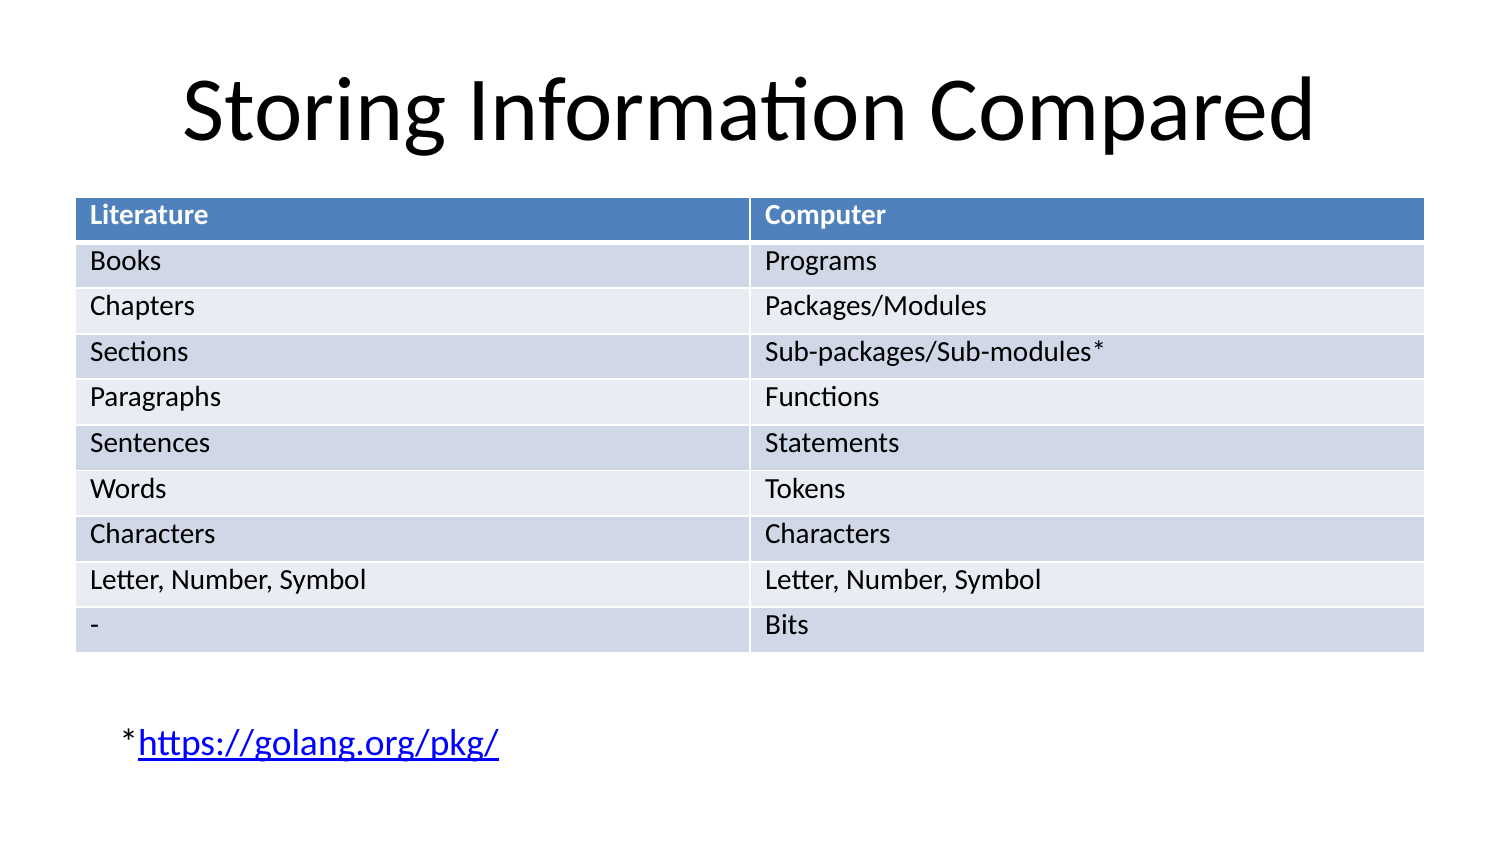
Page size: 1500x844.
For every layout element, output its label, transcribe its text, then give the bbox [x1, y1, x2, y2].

table_cell Programs [751, 245, 1424, 287]
table_header Computer [751, 198, 1424, 240]
table_cell Sentences [76, 426, 749, 470]
table_header Literature [76, 198, 749, 240]
table_cell Books [76, 245, 749, 287]
table_cell - [76, 608, 749, 652]
table_cell Paragraphs [76, 380, 749, 424]
table_cell Packages/Modules [751, 289, 1424, 333]
table_cell Bits [751, 608, 1424, 652]
table_cell Chapters [76, 289, 749, 333]
table_cell Characters [76, 517, 749, 561]
title Storing Information Compared [75, 33, 1425, 175]
table_cell Characters [751, 517, 1424, 561]
table_cell Letter, Number, Symbol [751, 563, 1424, 606]
table_cell Sections [76, 335, 749, 378]
table_cell Functions [751, 380, 1424, 424]
table_cell Sub-packages/Sub-modules* [751, 335, 1424, 378]
table_cell Letter, Number, Symbol [76, 563, 749, 606]
table_cell Statements [751, 426, 1424, 470]
table_cell Tokens [751, 471, 1424, 515]
table_cell Words [76, 471, 749, 515]
text_box *https://golang.org/pkg/ [104, 711, 514, 771]
